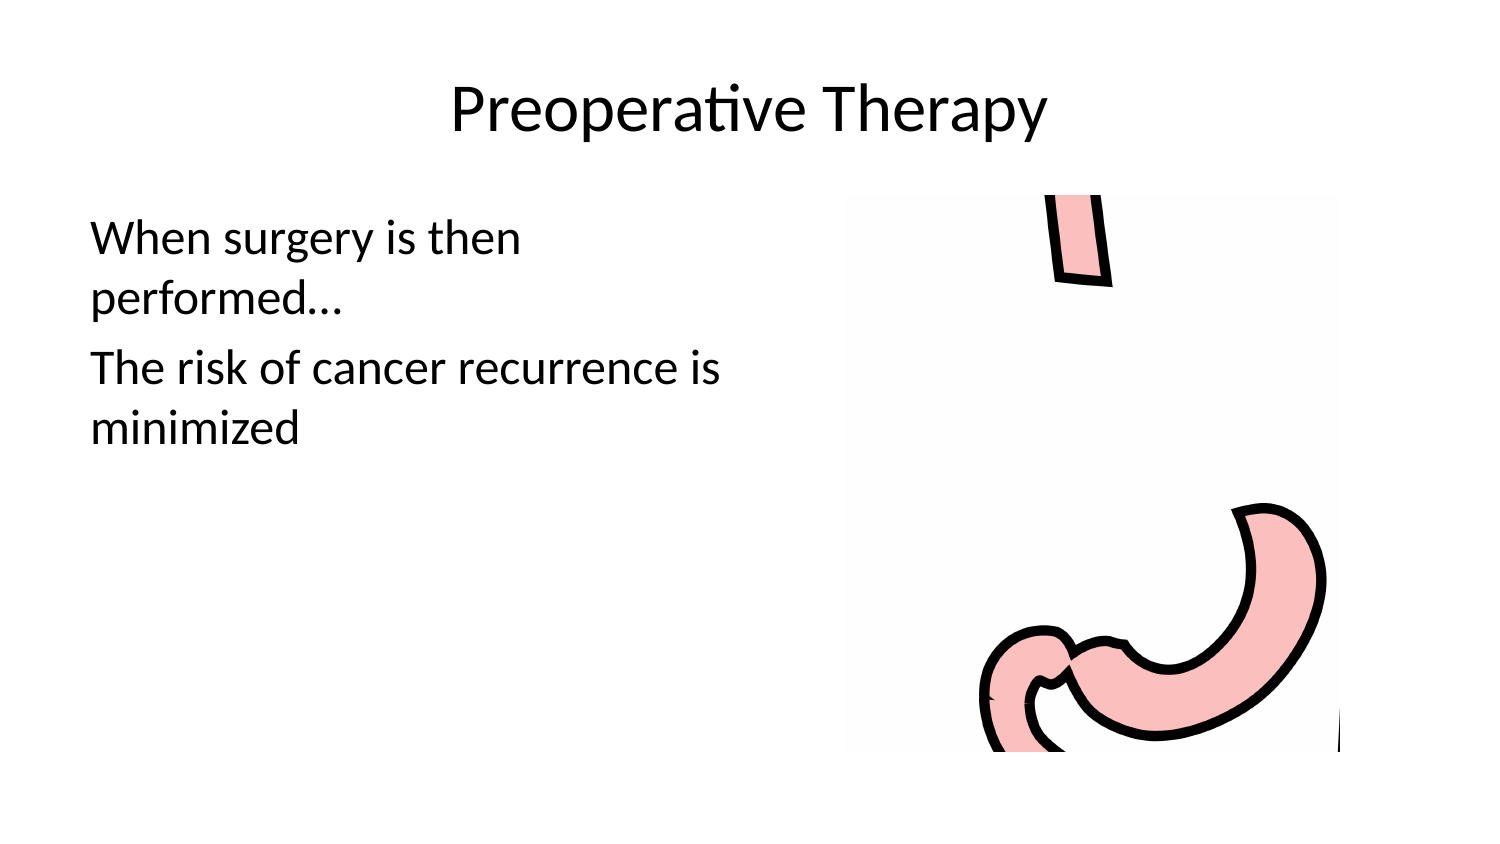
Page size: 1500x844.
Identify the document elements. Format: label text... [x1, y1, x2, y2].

title Preoperative Therapy [75, 33, 1425, 175]
list When surgery is then performed… The risk of cancer recurrence is minimized [75, 196, 738, 754]
picture [845, 195, 1340, 753]
